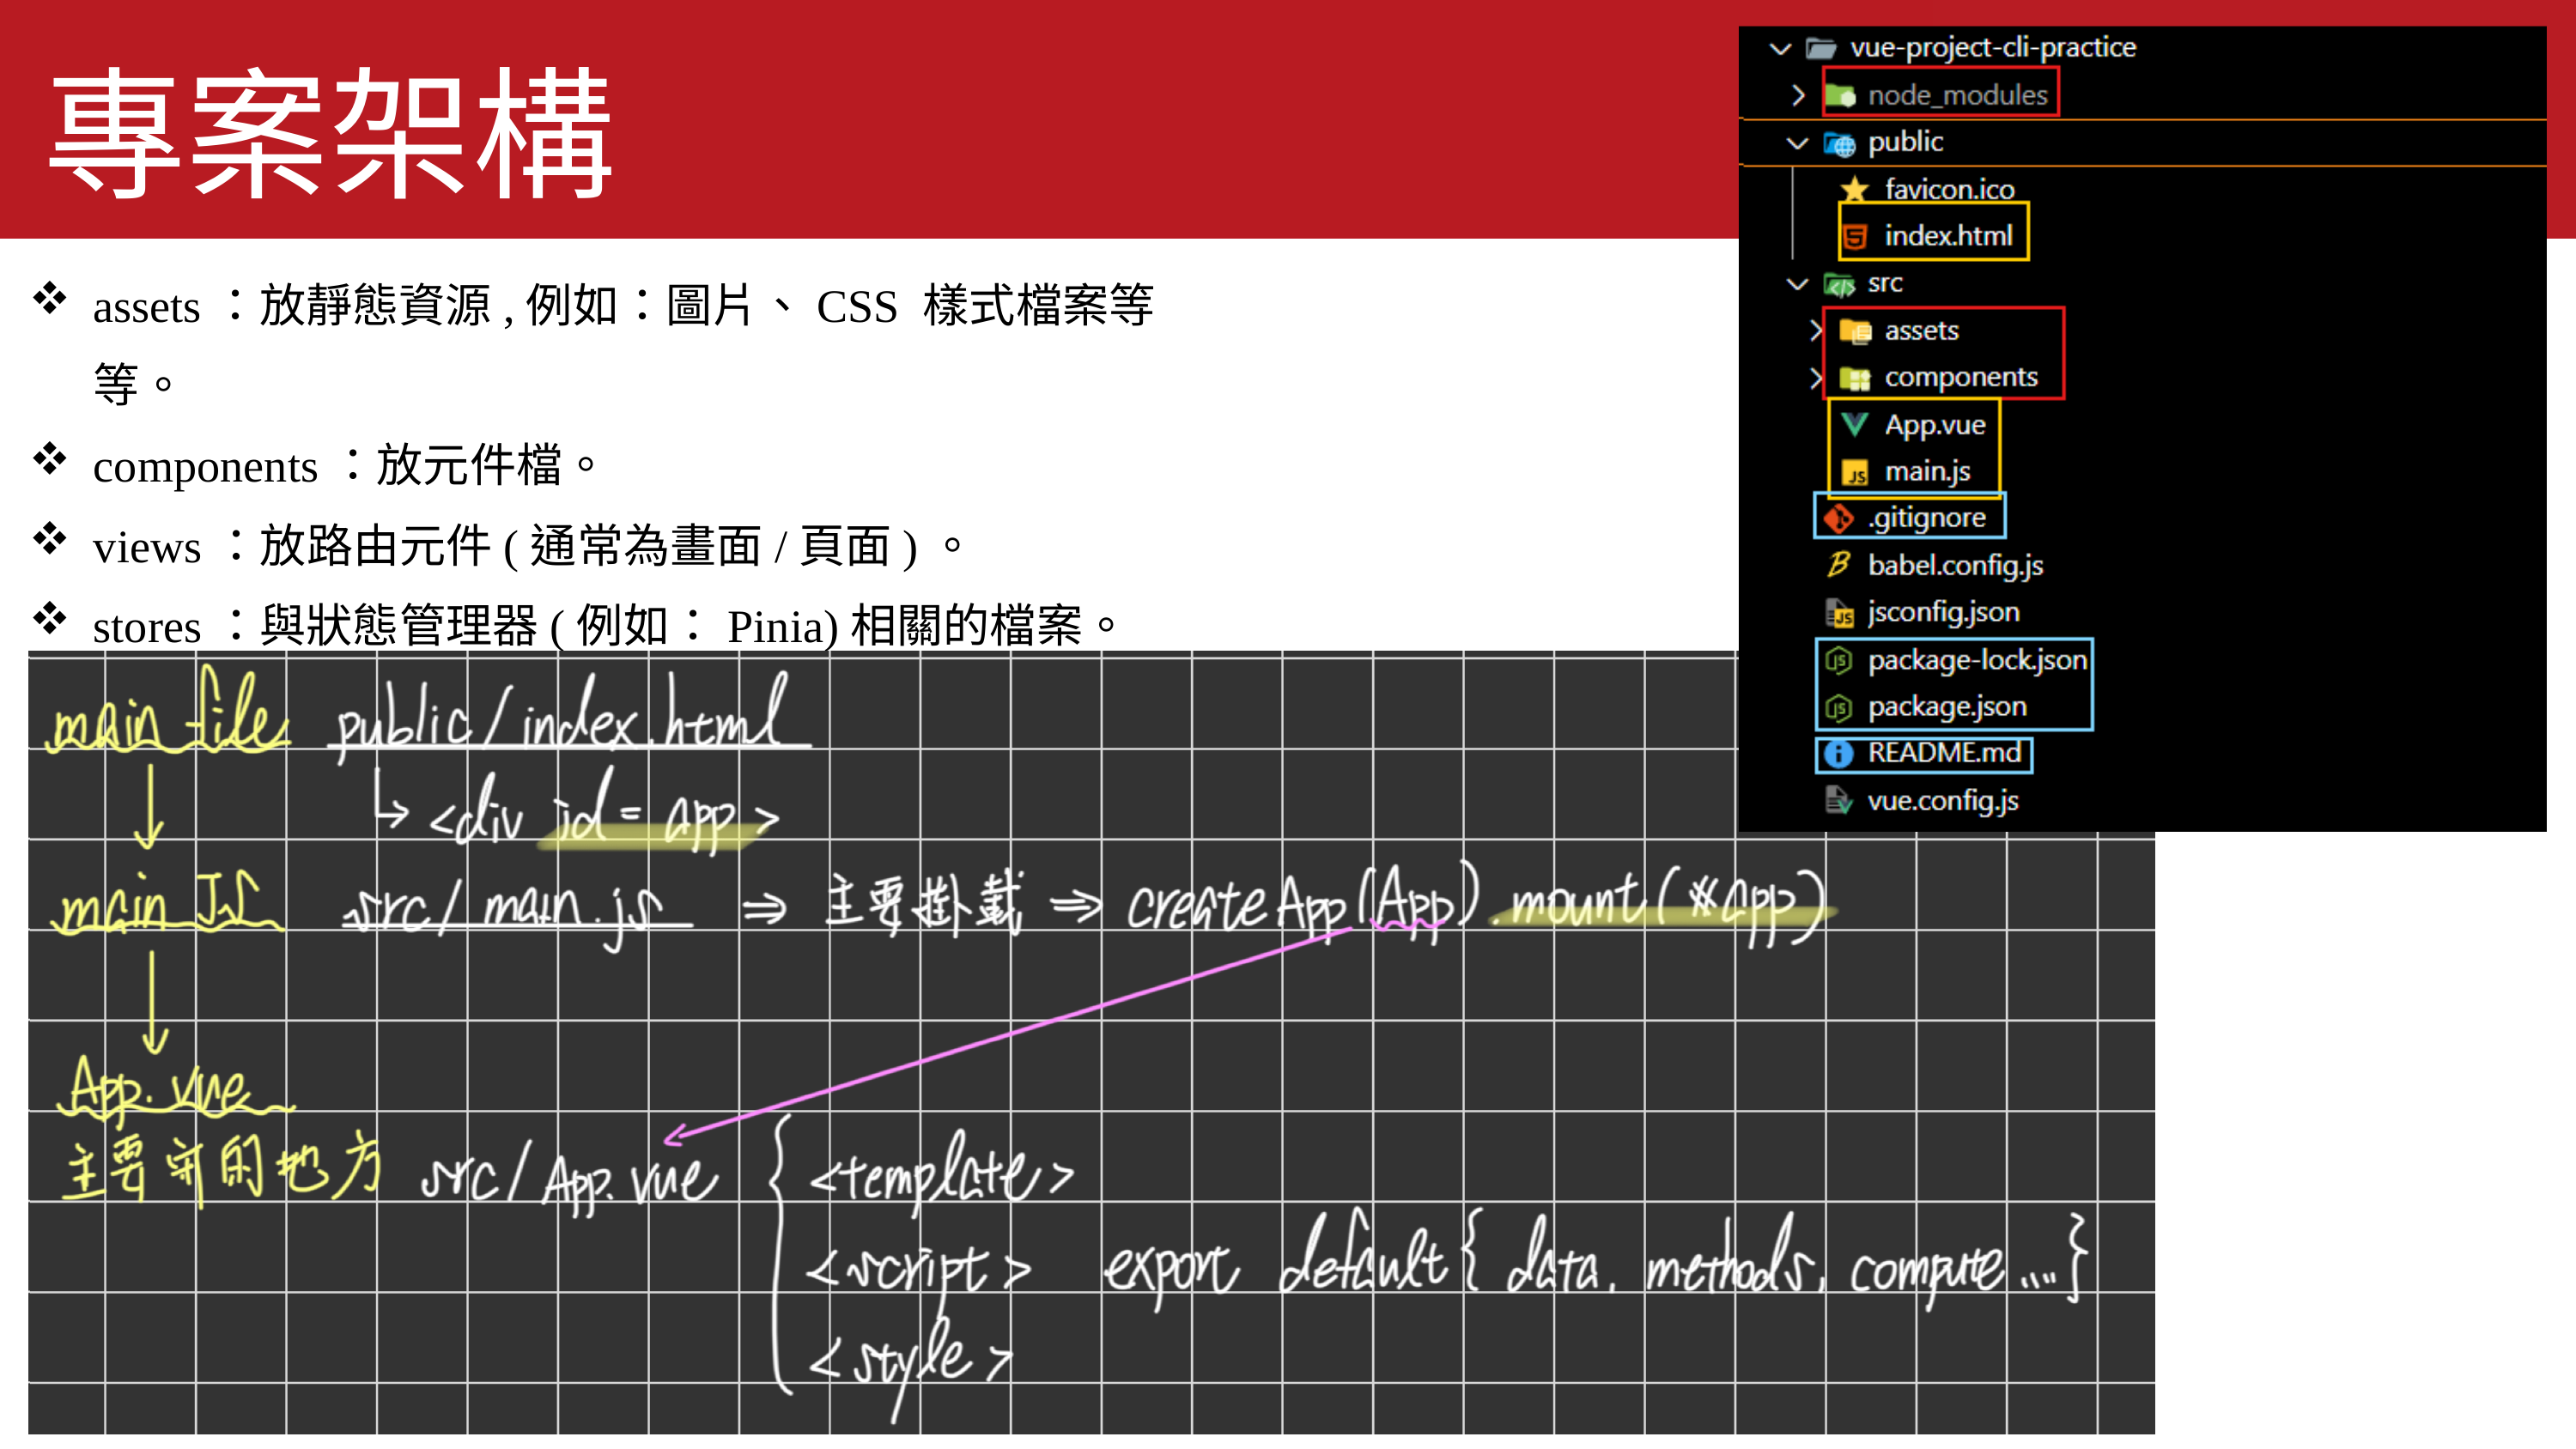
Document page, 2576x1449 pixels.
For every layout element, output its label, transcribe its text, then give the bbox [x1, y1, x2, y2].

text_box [0, 0, 2576, 239]
picture [28, 25, 2548, 1435]
text_box assets：放靜態資源,例如：圖片、CSS 樣式檔案等等。 components：放元件檔。 views：放路由元件(通常為畫面/頁面)。 stores：與狀態管理器(例如：Pinia)相關的檔案。 router：與路由管理(例如：Vue Router)相關的檔案。 [28, 251, 1176, 649]
